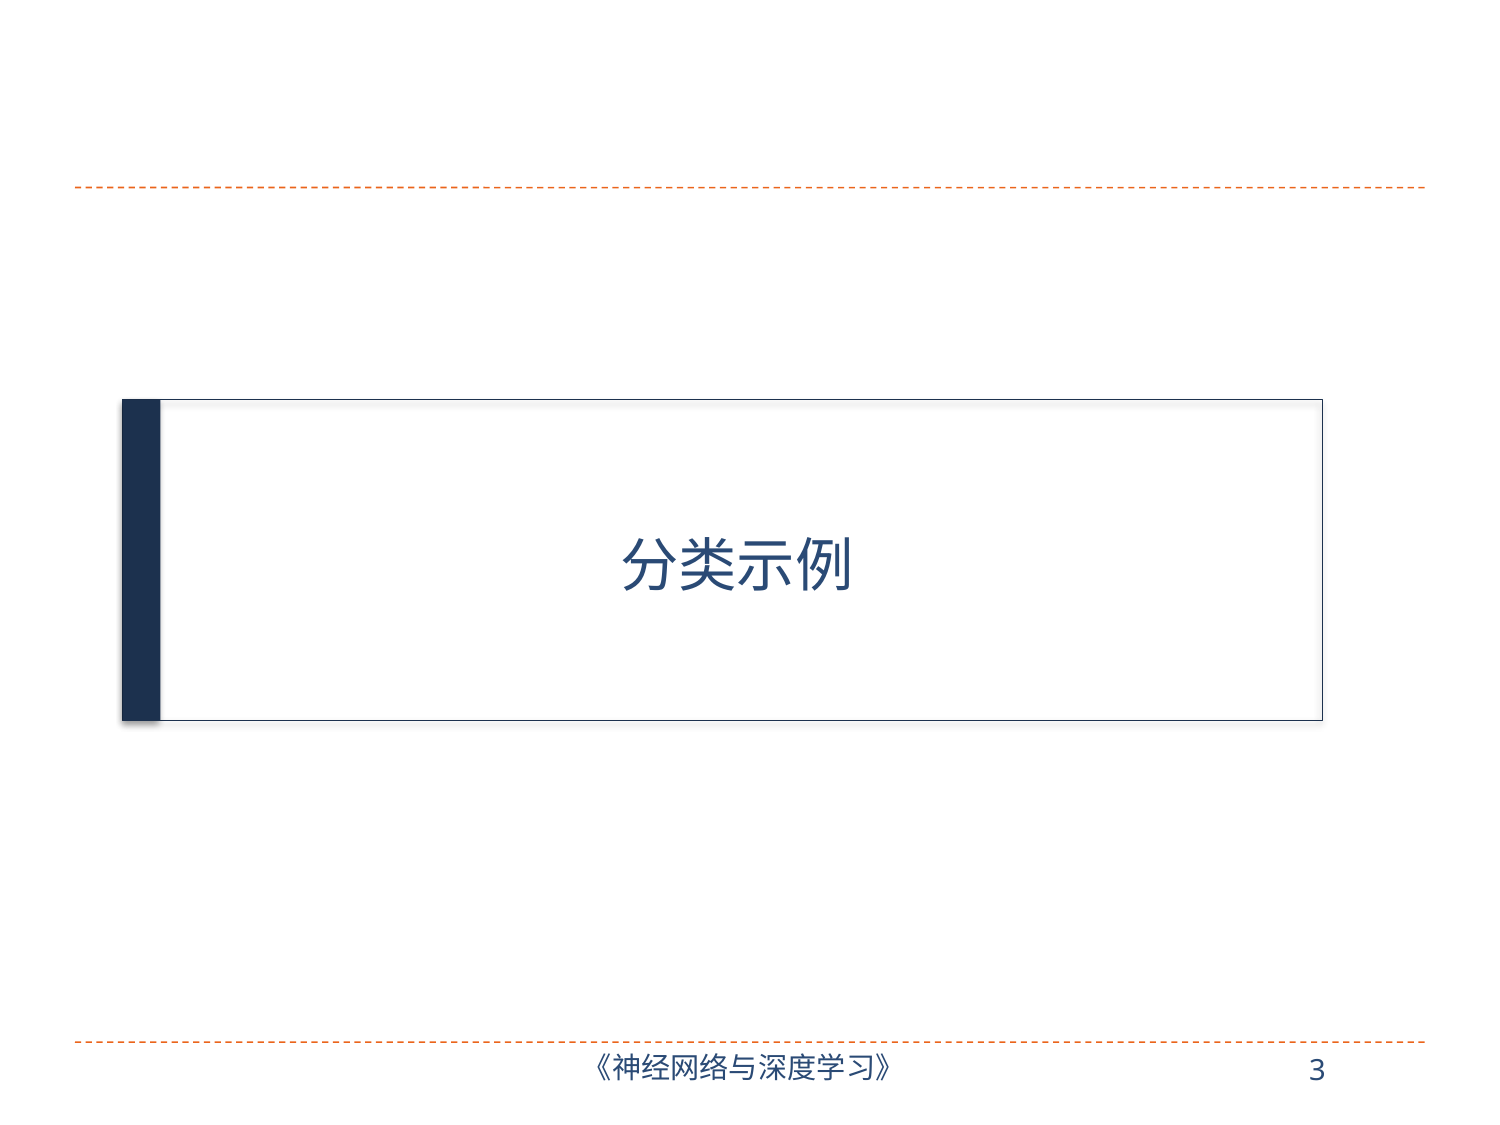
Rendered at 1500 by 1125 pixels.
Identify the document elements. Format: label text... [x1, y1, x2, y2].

title 分类示例 [174, 439, 1300, 688]
